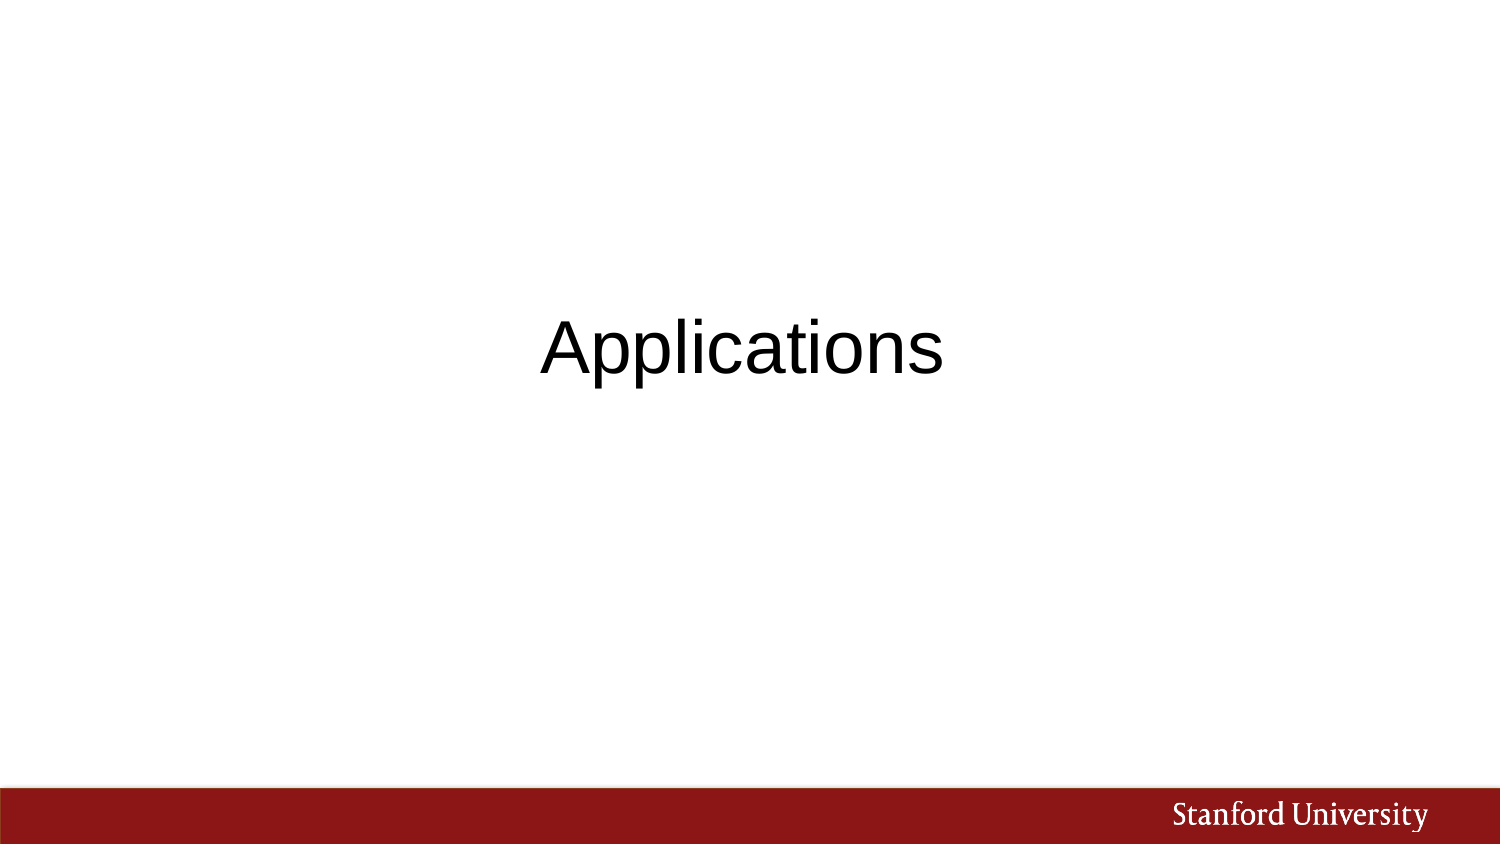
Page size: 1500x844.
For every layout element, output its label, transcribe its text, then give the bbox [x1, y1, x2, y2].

title Applications [75, 295, 1425, 397]
